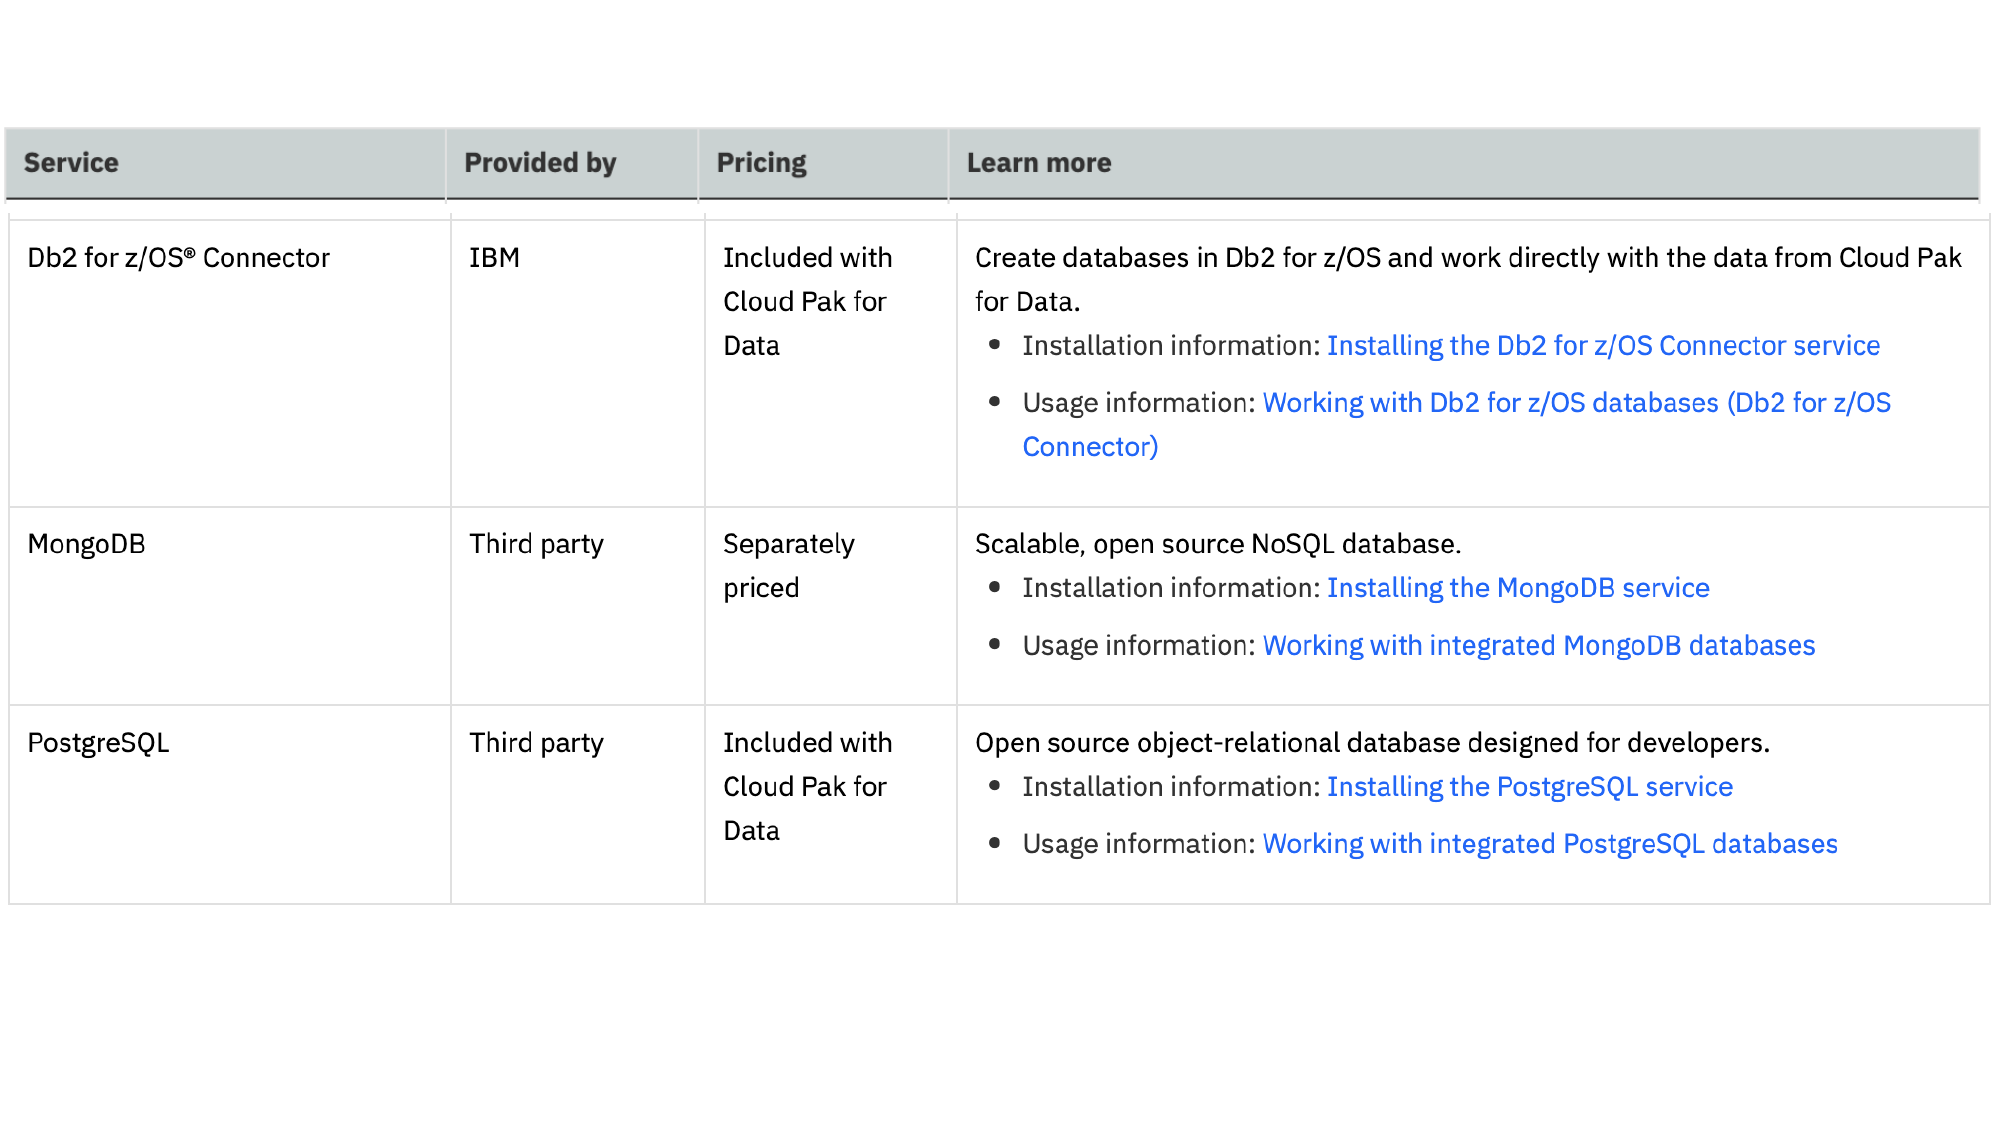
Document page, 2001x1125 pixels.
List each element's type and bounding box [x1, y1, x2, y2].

picture [0, 123, 1987, 204]
picture [0, 213, 2000, 912]
